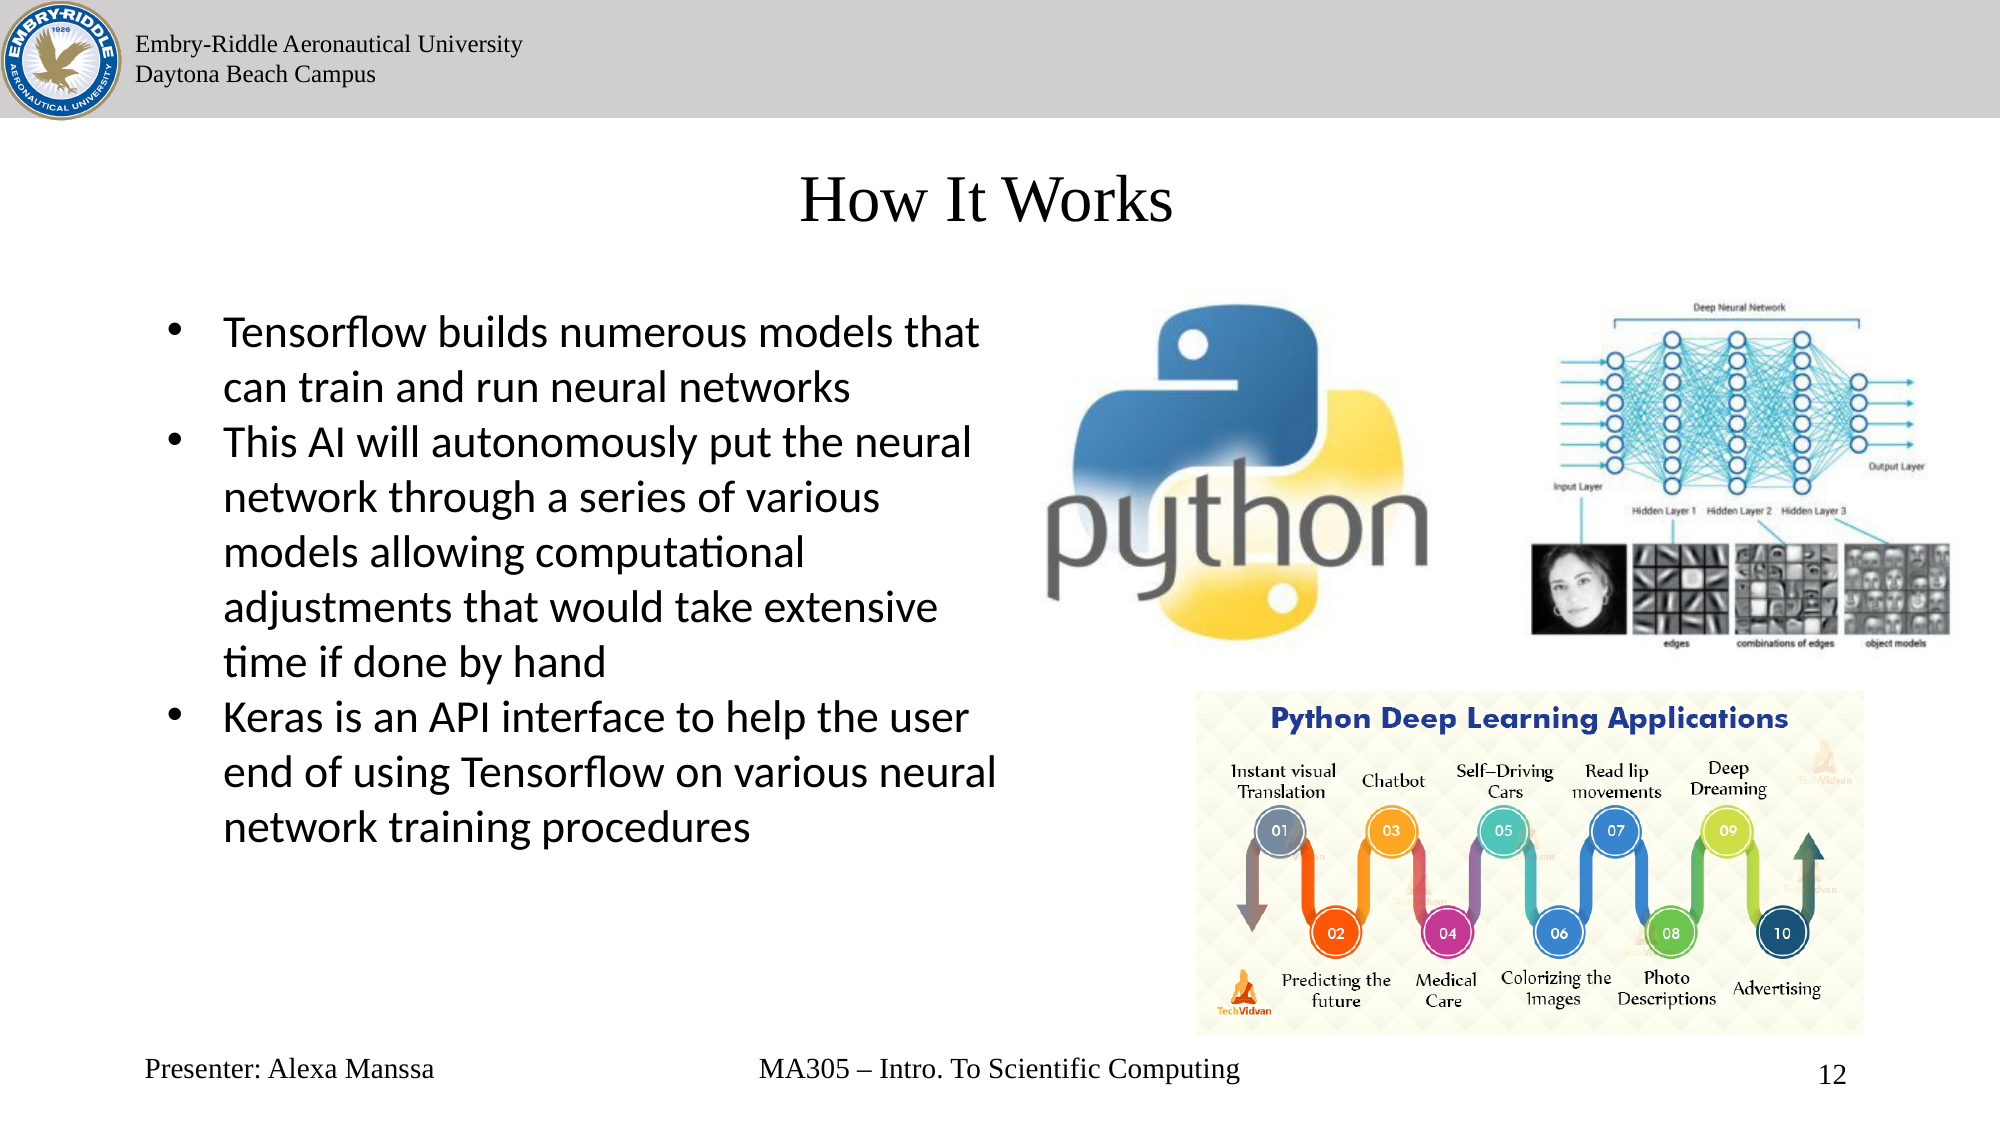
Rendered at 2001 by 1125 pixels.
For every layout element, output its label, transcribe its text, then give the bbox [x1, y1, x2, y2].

text_box Presenter: Alexa Manssa [129, 1042, 580, 1093]
picture [0, 0, 122, 122]
text_box Tensorflow builds numerous models that can train and run neural networks This AI will autonomously put the neural network through a series of various models allowing computational adjustments that would take extensive time if done by hand Keras is an API interface to help the user end of using Tensorflow on various neural network training procedures [151, 293, 1025, 914]
text_box [122, 0, 2000, 118]
text_box MA305 – Intro. To Scientific Computing [740, 1042, 1260, 1093]
text_box How It Works [10, 146, 1965, 242]
picture [995, 265, 1978, 1035]
slide_number 12 [1412, 1042, 1863, 1103]
text_box Embry-Riddle Aeronautical University Daytona Beach Campus [122, 20, 571, 96]
